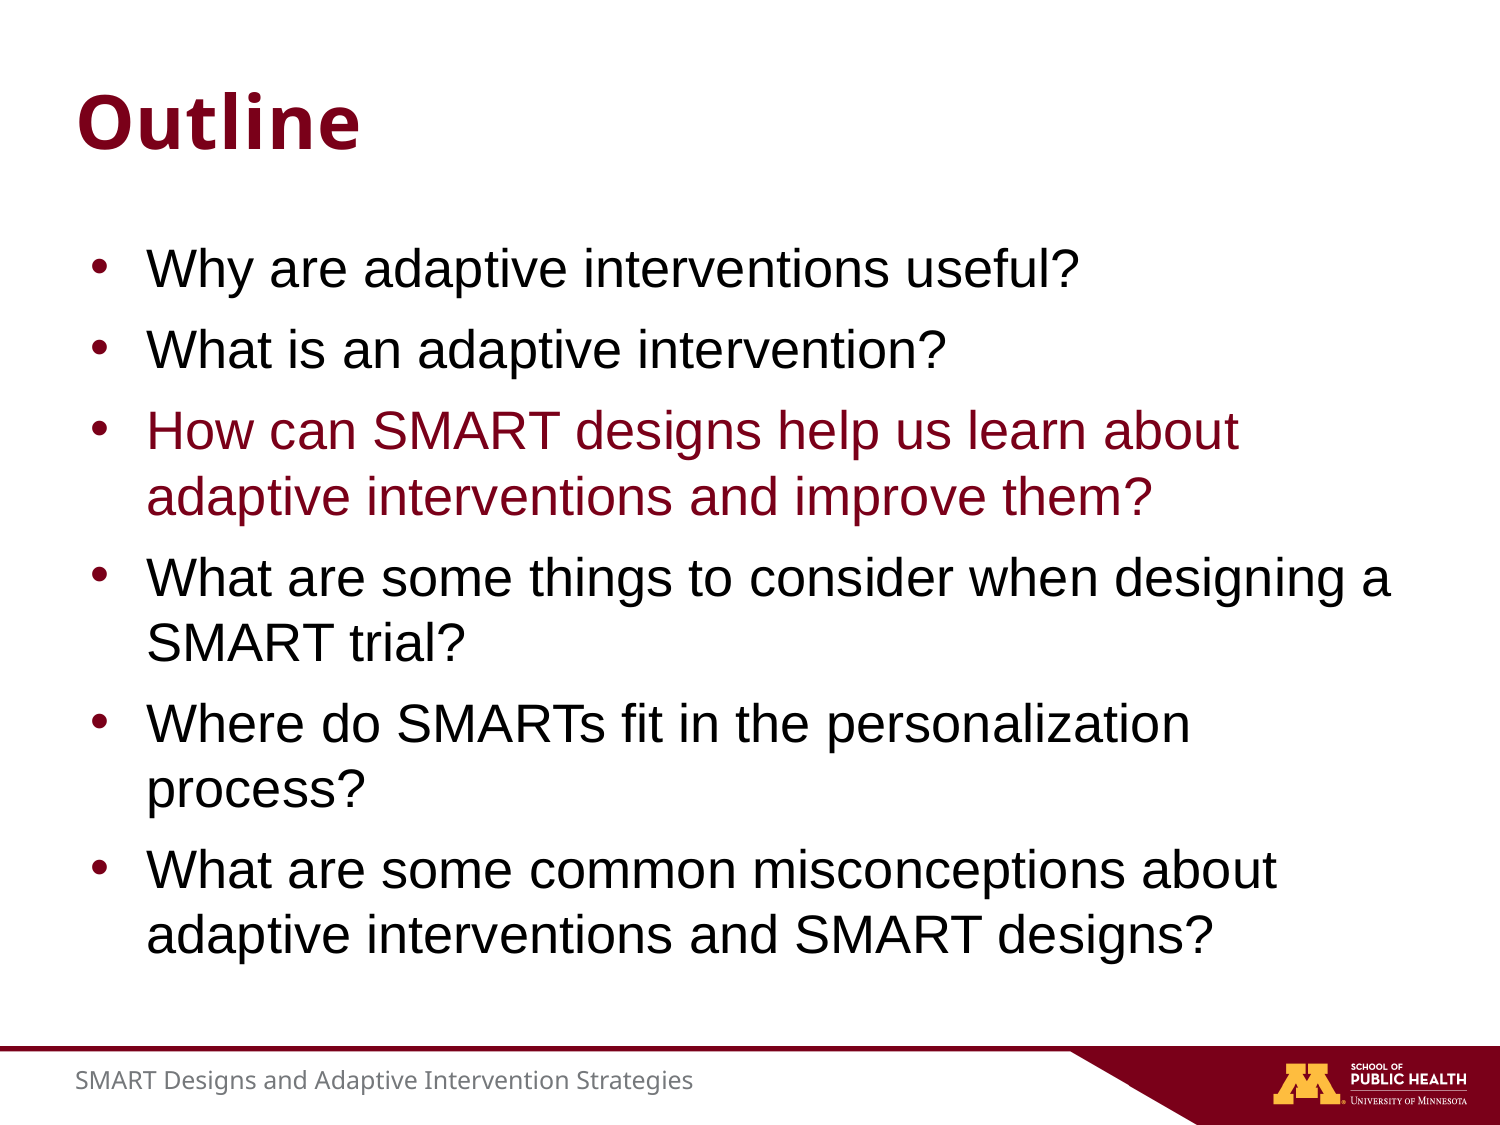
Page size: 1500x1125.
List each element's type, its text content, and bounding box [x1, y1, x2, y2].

slide_number SMART Designs and Adaptive Intervention Strategies [75, 1064, 1077, 1111]
list Why are adaptive interventions useful? What is an adaptive intervention? How can SMART designs help us learn about adaptive interventions and improve them? What are some things to consider when designing a SMART trial? Where do SMARTs fit in the personalization process? What are some common misconceptions about adaptive interventions and SMART designs? [75, 225, 1425, 1002]
title Outline [75, 74, 1425, 189]
picture [0, 1046, 1500, 1125]
